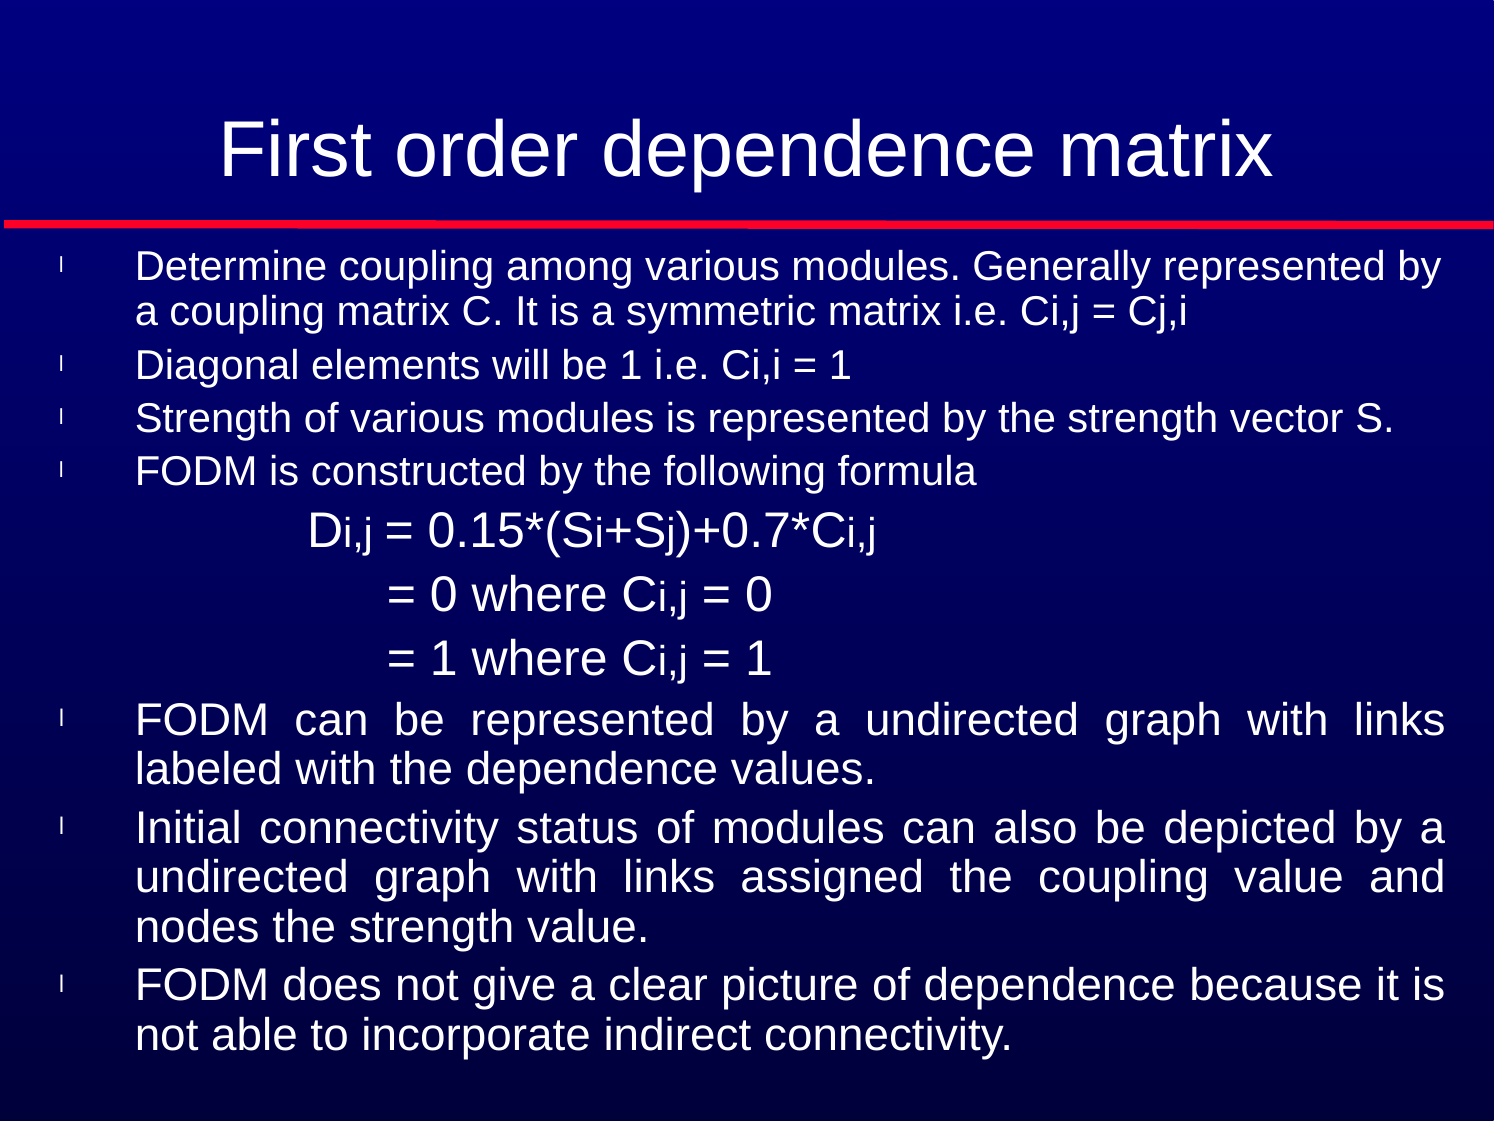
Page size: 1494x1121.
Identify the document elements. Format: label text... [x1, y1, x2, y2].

title First order dependence matrix [108, 49, 1385, 201]
list Determine coupling among various modules. Generally represented by a coupling matrix C. It is a symmetric matrix i.e. Ci,j = Cj,i Diagonal elements will be 1 i.e. Ci,i = 1 Strength of various modules is represented by the strength vector S. FODM is constructed by the following formula Di,j = 0.15*(Si+Sj)+0.7*Ci,j = 0 where Ci,j = 0 = 1 where Ci,j = 1 FODM can be represented by a undirected graph with links labeled with the dependence values. Initial connectivity status of modules can also be depicted by a undirected graph with links assigned the coupling value and nodes the strength value. FODM does not give a clear picture of dependence because it is not able to incorporate indirect connectivity. [43, 236, 1463, 1121]
